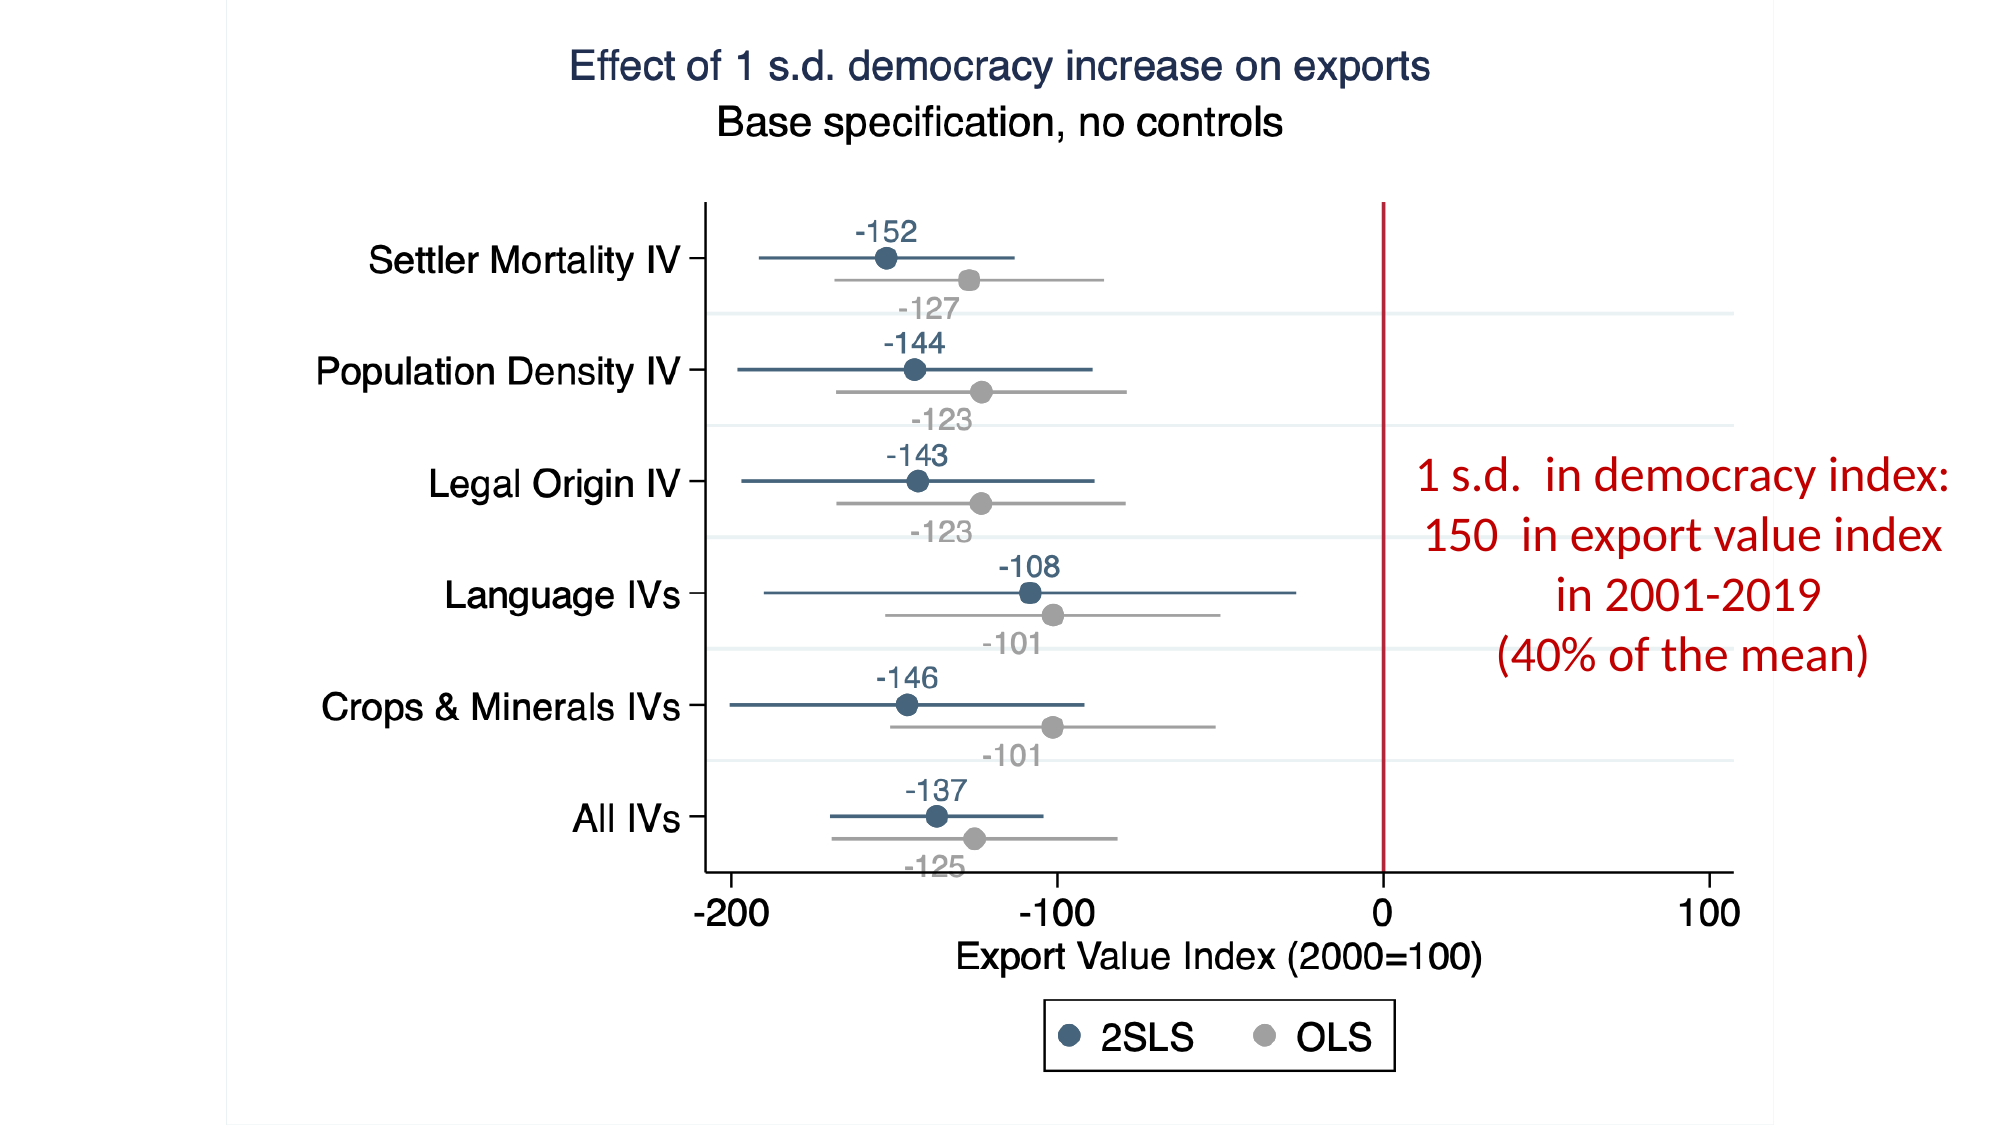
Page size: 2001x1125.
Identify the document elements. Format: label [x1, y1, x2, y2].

picture [226, 0, 1774, 1125]
